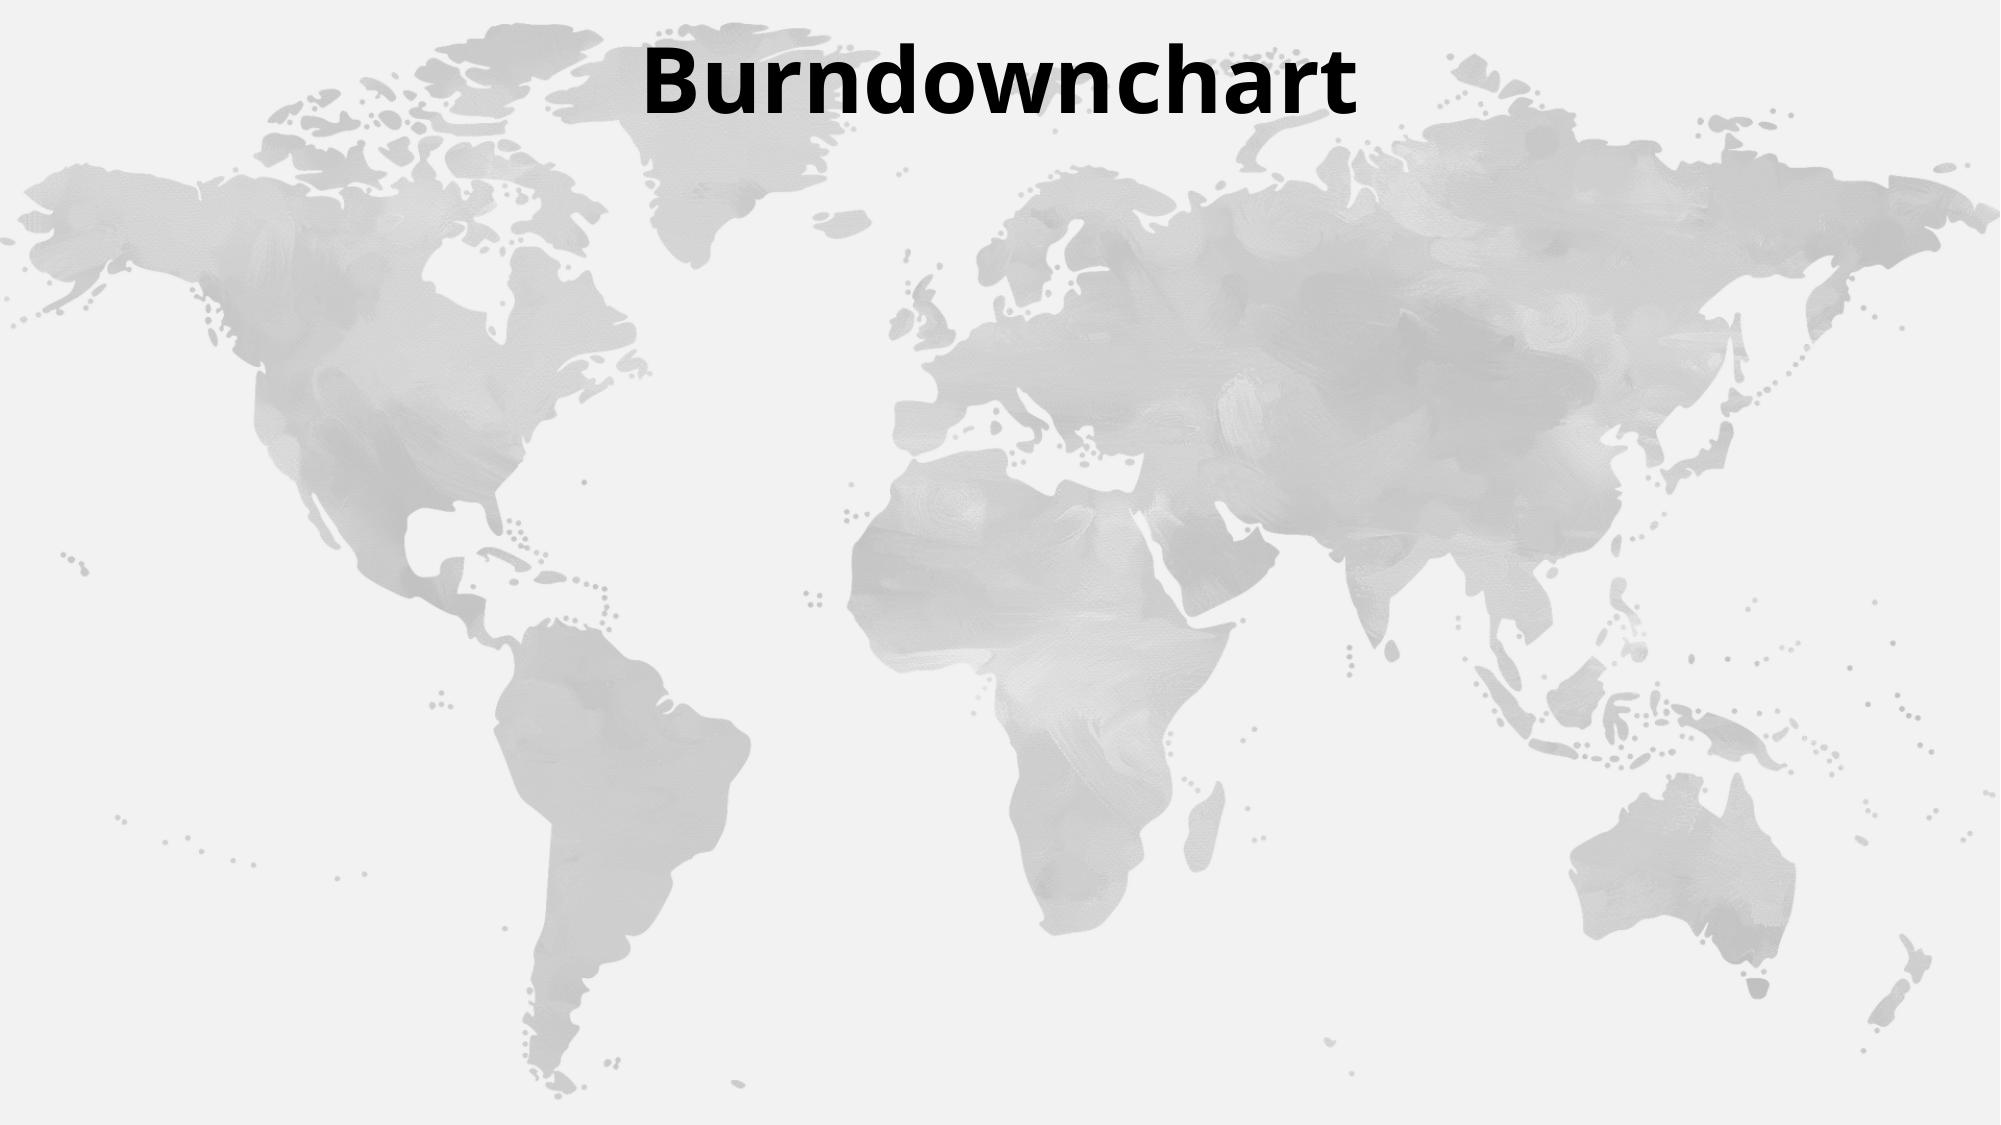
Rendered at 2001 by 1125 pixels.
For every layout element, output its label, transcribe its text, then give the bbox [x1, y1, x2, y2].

title Burndownchart [137, 22, 1863, 147]
